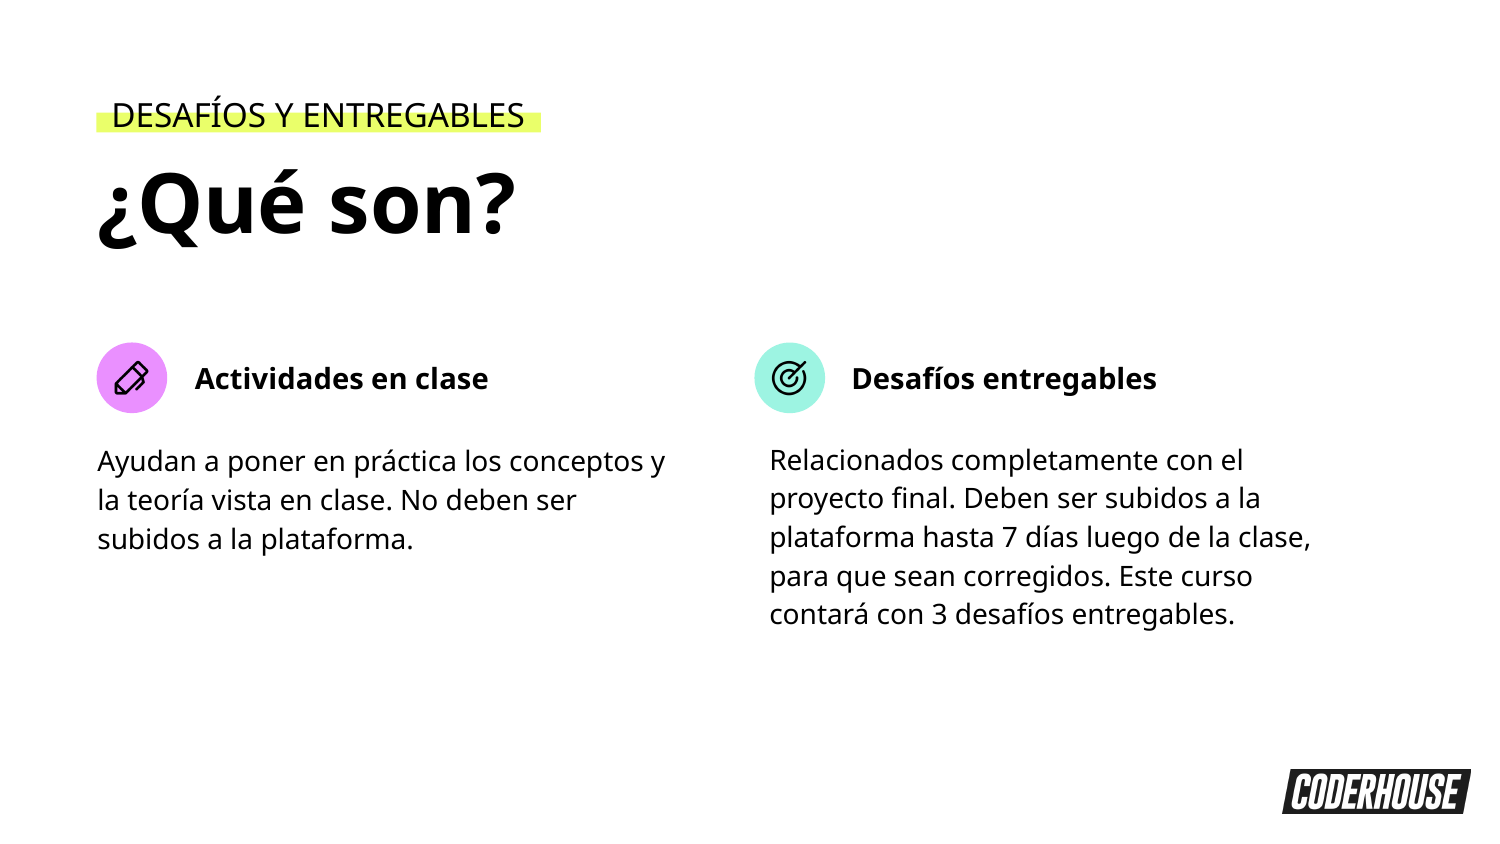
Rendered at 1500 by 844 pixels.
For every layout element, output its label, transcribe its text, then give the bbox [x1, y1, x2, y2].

text_box DESAFÍOS Y ENTREGABLES [96, 79, 873, 150]
text_box ¿Qué son? [82, 146, 541, 267]
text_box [96, 342, 168, 414]
text_box Relacionados completamente con el proyecto final. Deben ser subidos a la plataforma hasta 7 días luego de la clase, para que sean corregidos. Este curso contará con 3 desafíos entregables. [754, 421, 1367, 646]
text_box Desafíos entregables [836, 344, 1254, 410]
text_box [754, 342, 826, 414]
picture [1281, 769, 1471, 814]
text_box Ayudan a poner en práctica los conceptos y la teoría vista en clase. No deben ser subidos a la plataforma. [82, 423, 702, 571]
text_box Actividades en clase [179, 344, 551, 410]
